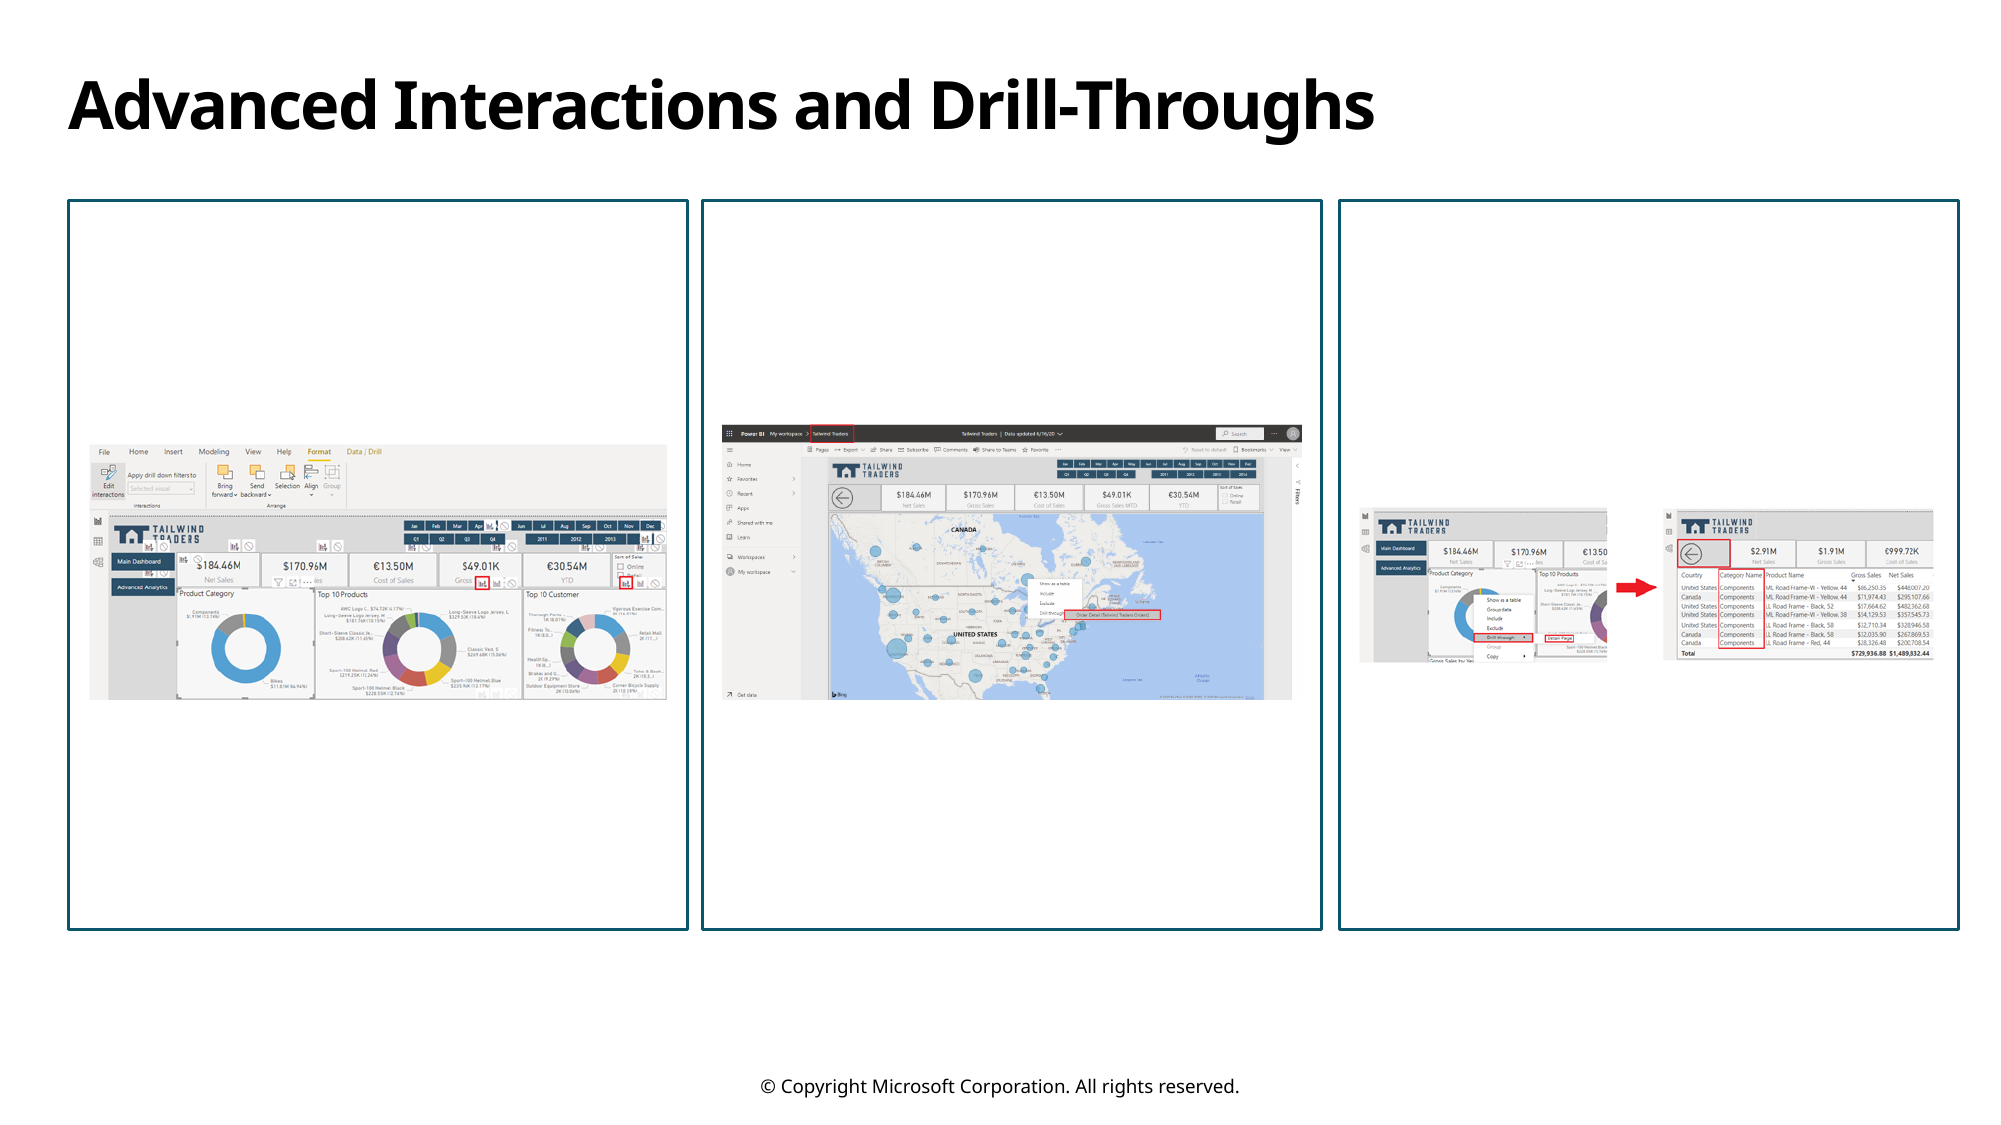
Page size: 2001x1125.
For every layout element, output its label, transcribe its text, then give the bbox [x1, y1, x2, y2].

text_box [68, 200, 688, 930]
text_box [702, 200, 1322, 930]
text_box [1339, 200, 1959, 930]
picture [89, 444, 667, 700]
title Advanced Interactions and Drill-Throughs [68, 71, 1930, 185]
picture [1356, 506, 1935, 664]
picture [722, 424, 1302, 700]
